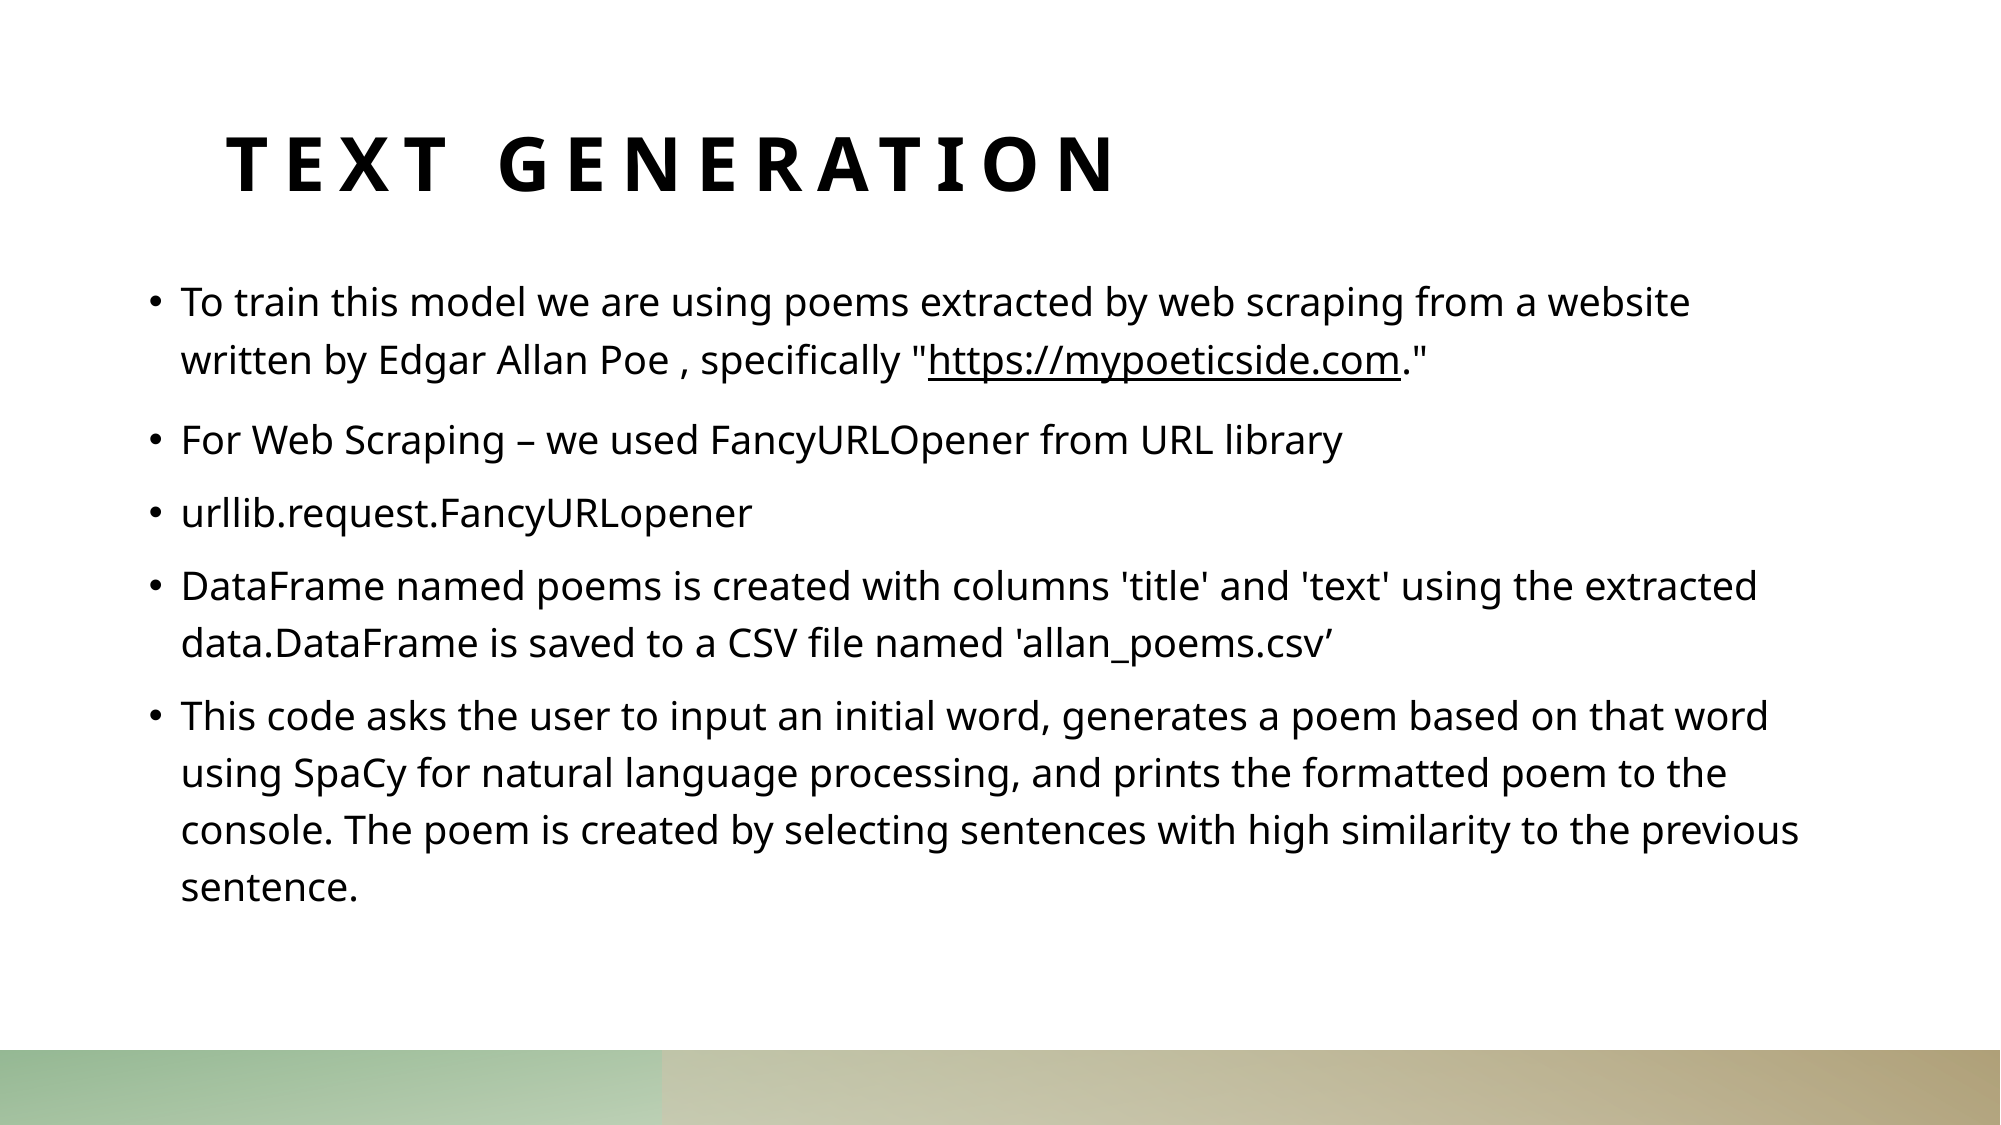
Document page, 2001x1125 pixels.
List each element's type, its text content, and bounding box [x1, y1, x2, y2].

list To train this model we are using poems extracted by web scraping from a website written by Edgar Allan Poe , specifically "https://mypoeticside.com." For Web Scraping – we used FancyURLOpener from URL library urllib.request.FancyURLopener DataFrame named poems is created with columns 'title' and 'text' using the extracted data.DataFrame is saved to a CSV file named 'allan_poems.csv’ This code asks the user to input an initial word, generates a poem based on that word using SpaCy for natural language processing, and prints the formatted poem to the console. The poem is created by selecting sentences with high similarity to the previous sentence. [148, 267, 1829, 918]
title Text Generation [225, 4, 1905, 207]
